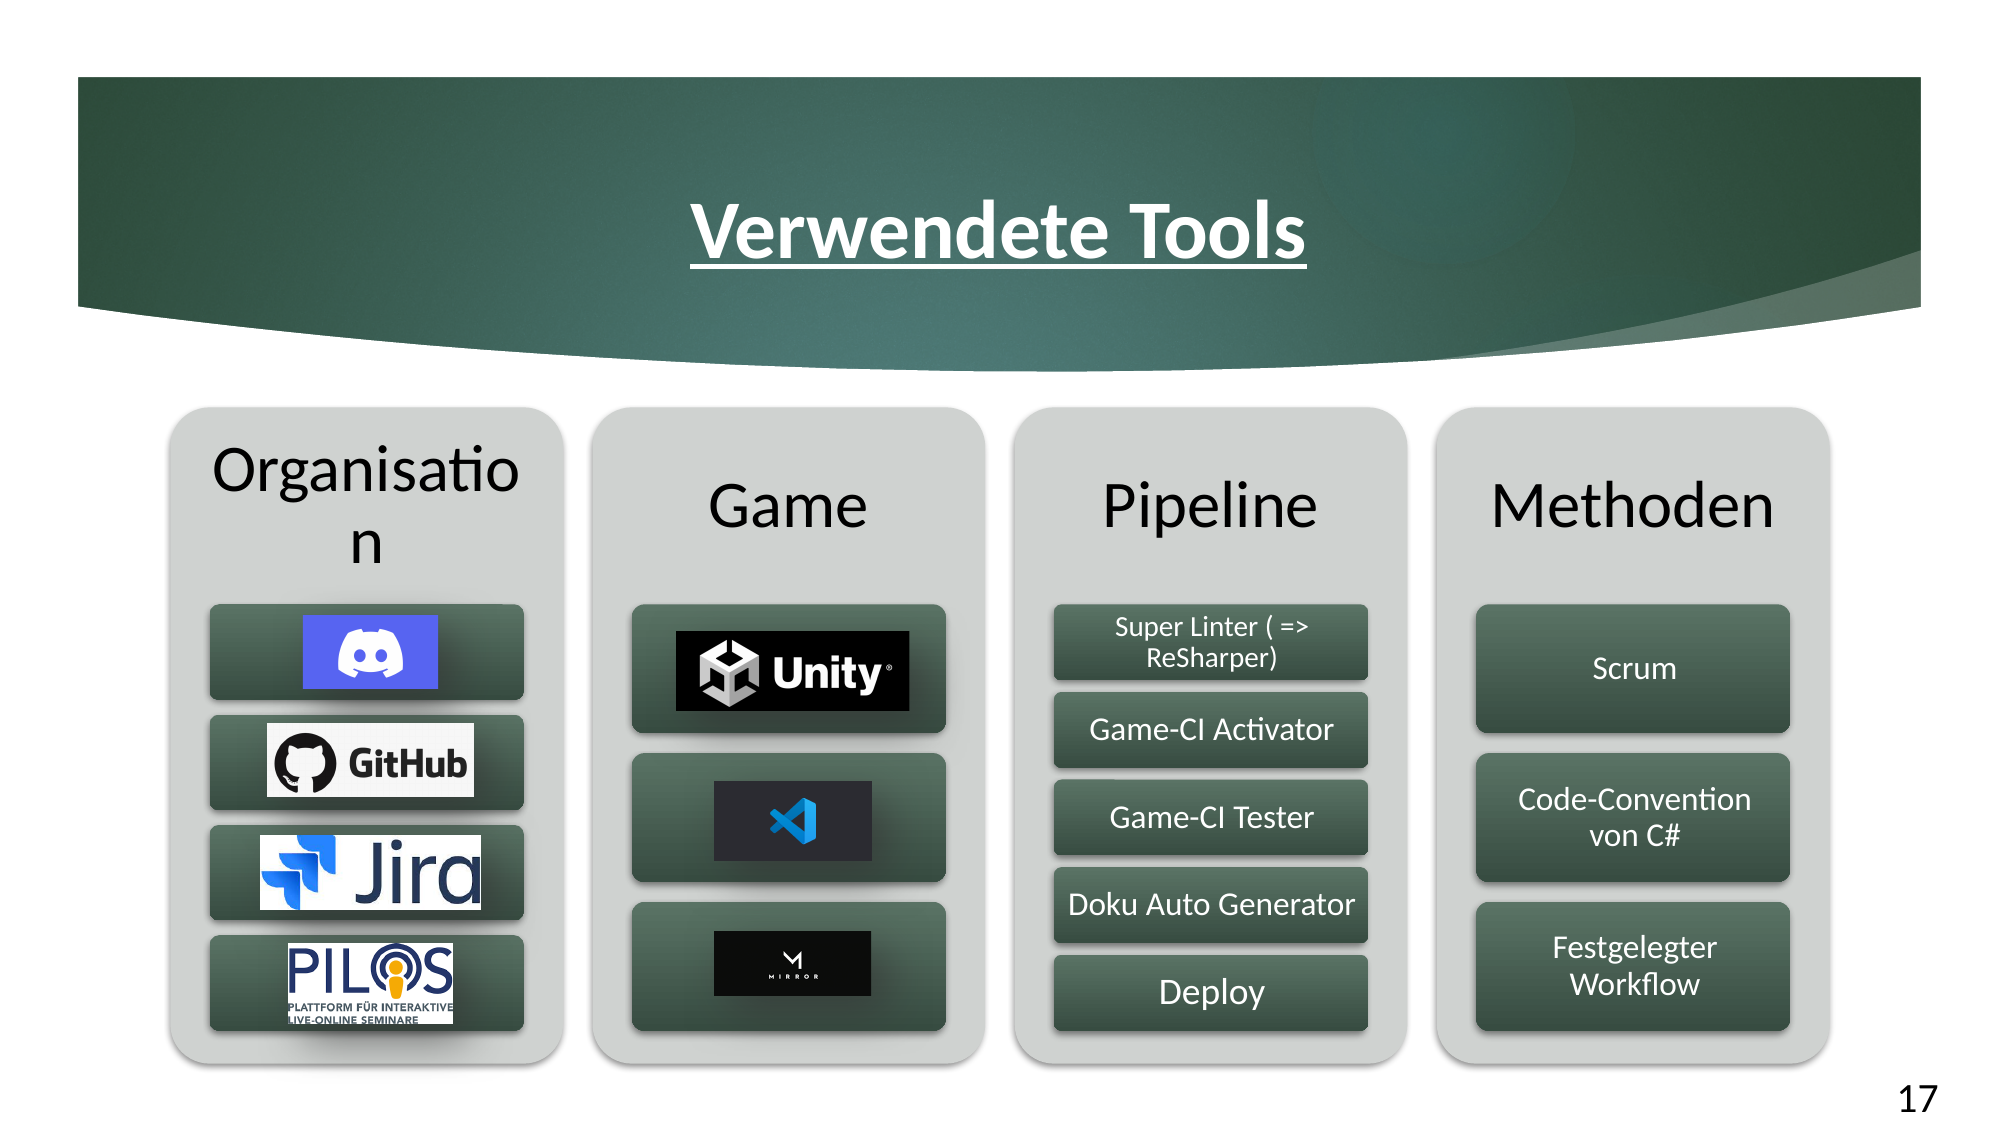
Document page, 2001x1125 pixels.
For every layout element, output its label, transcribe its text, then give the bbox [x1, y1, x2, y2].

slide_number 17 [1881, 1063, 2000, 1125]
picture [675, 631, 910, 711]
picture [713, 931, 872, 996]
picture [260, 835, 481, 910]
picture [302, 615, 439, 689]
picture [713, 781, 872, 861]
picture [287, 943, 454, 1024]
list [169, 407, 1831, 1064]
picture [267, 722, 474, 797]
title Verwendete Tools [77, 77, 1920, 373]
